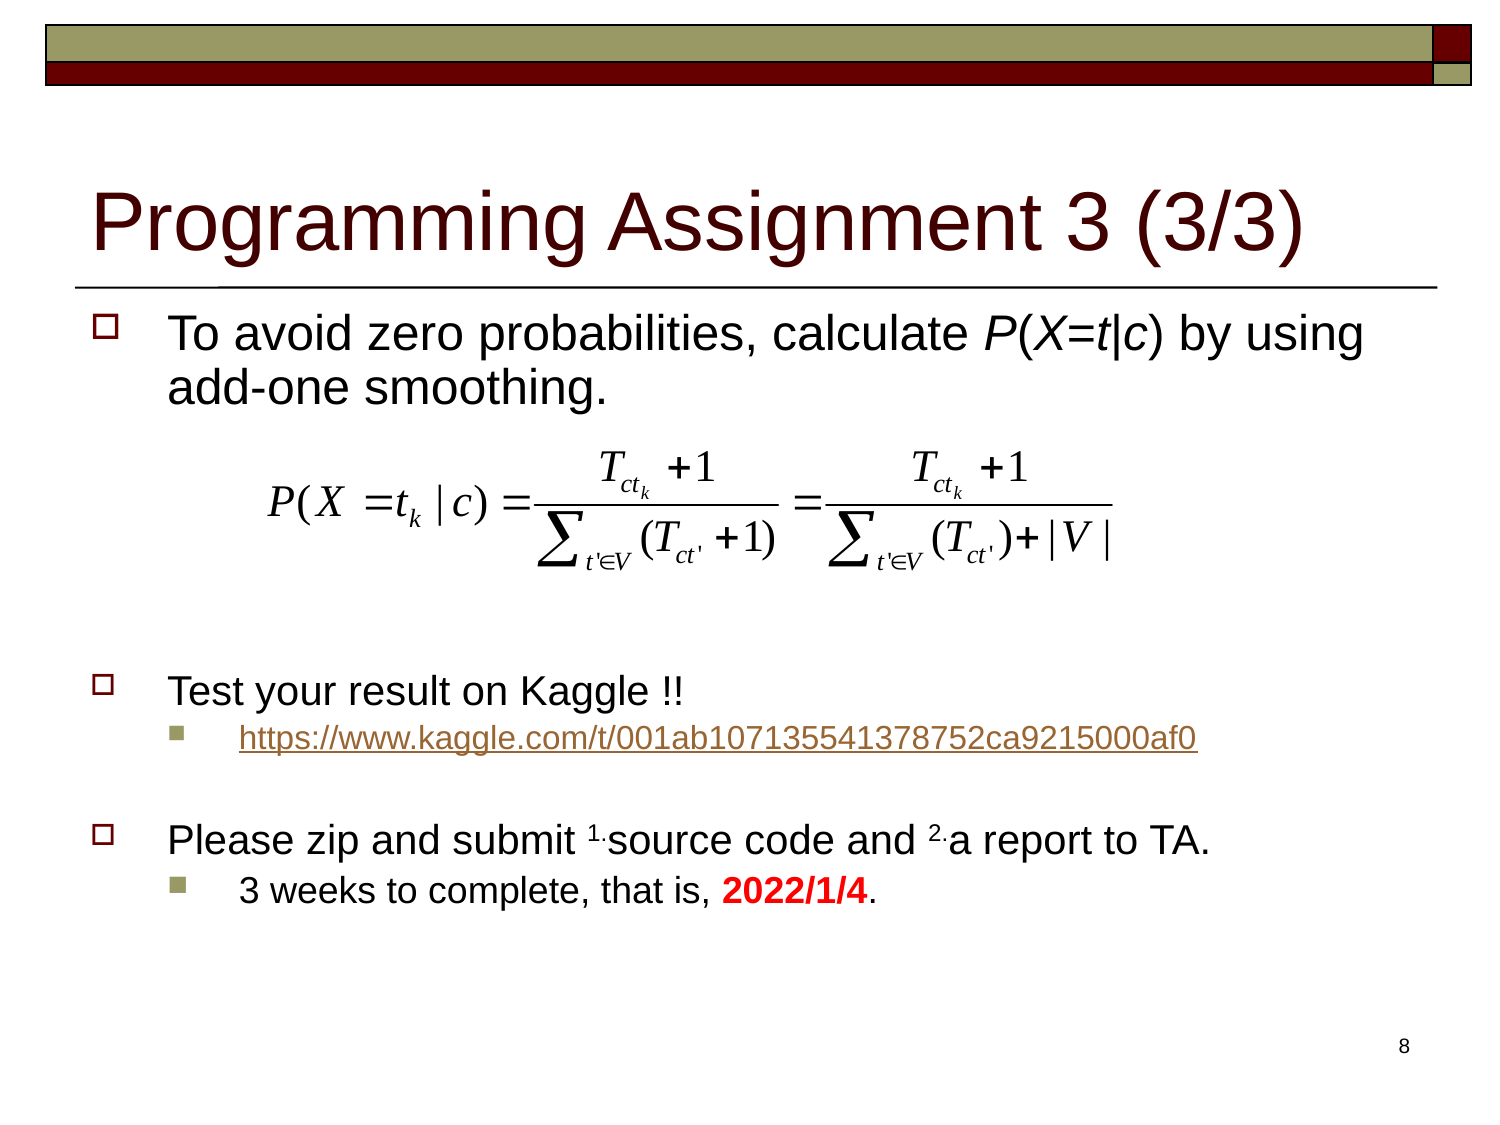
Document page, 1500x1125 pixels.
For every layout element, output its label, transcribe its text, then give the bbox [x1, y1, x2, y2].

title Programming Assignment 3 (3/3) [74, 87, 1426, 276]
list To avoid zero probabilities, calculate P(X=t|c) by using add-one smoothing. Test your result on Kaggle !! https://www.kaggle.com/t/001ab107135541378752ca9215000af0 Please zip and submit 1.source code and 2.a report to TA. 3 weeks to complete, that is, 2022/1/4. [74, 299, 1426, 1006]
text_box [259, 437, 1121, 581]
slide_number 8 [1112, 1024, 1426, 1101]
